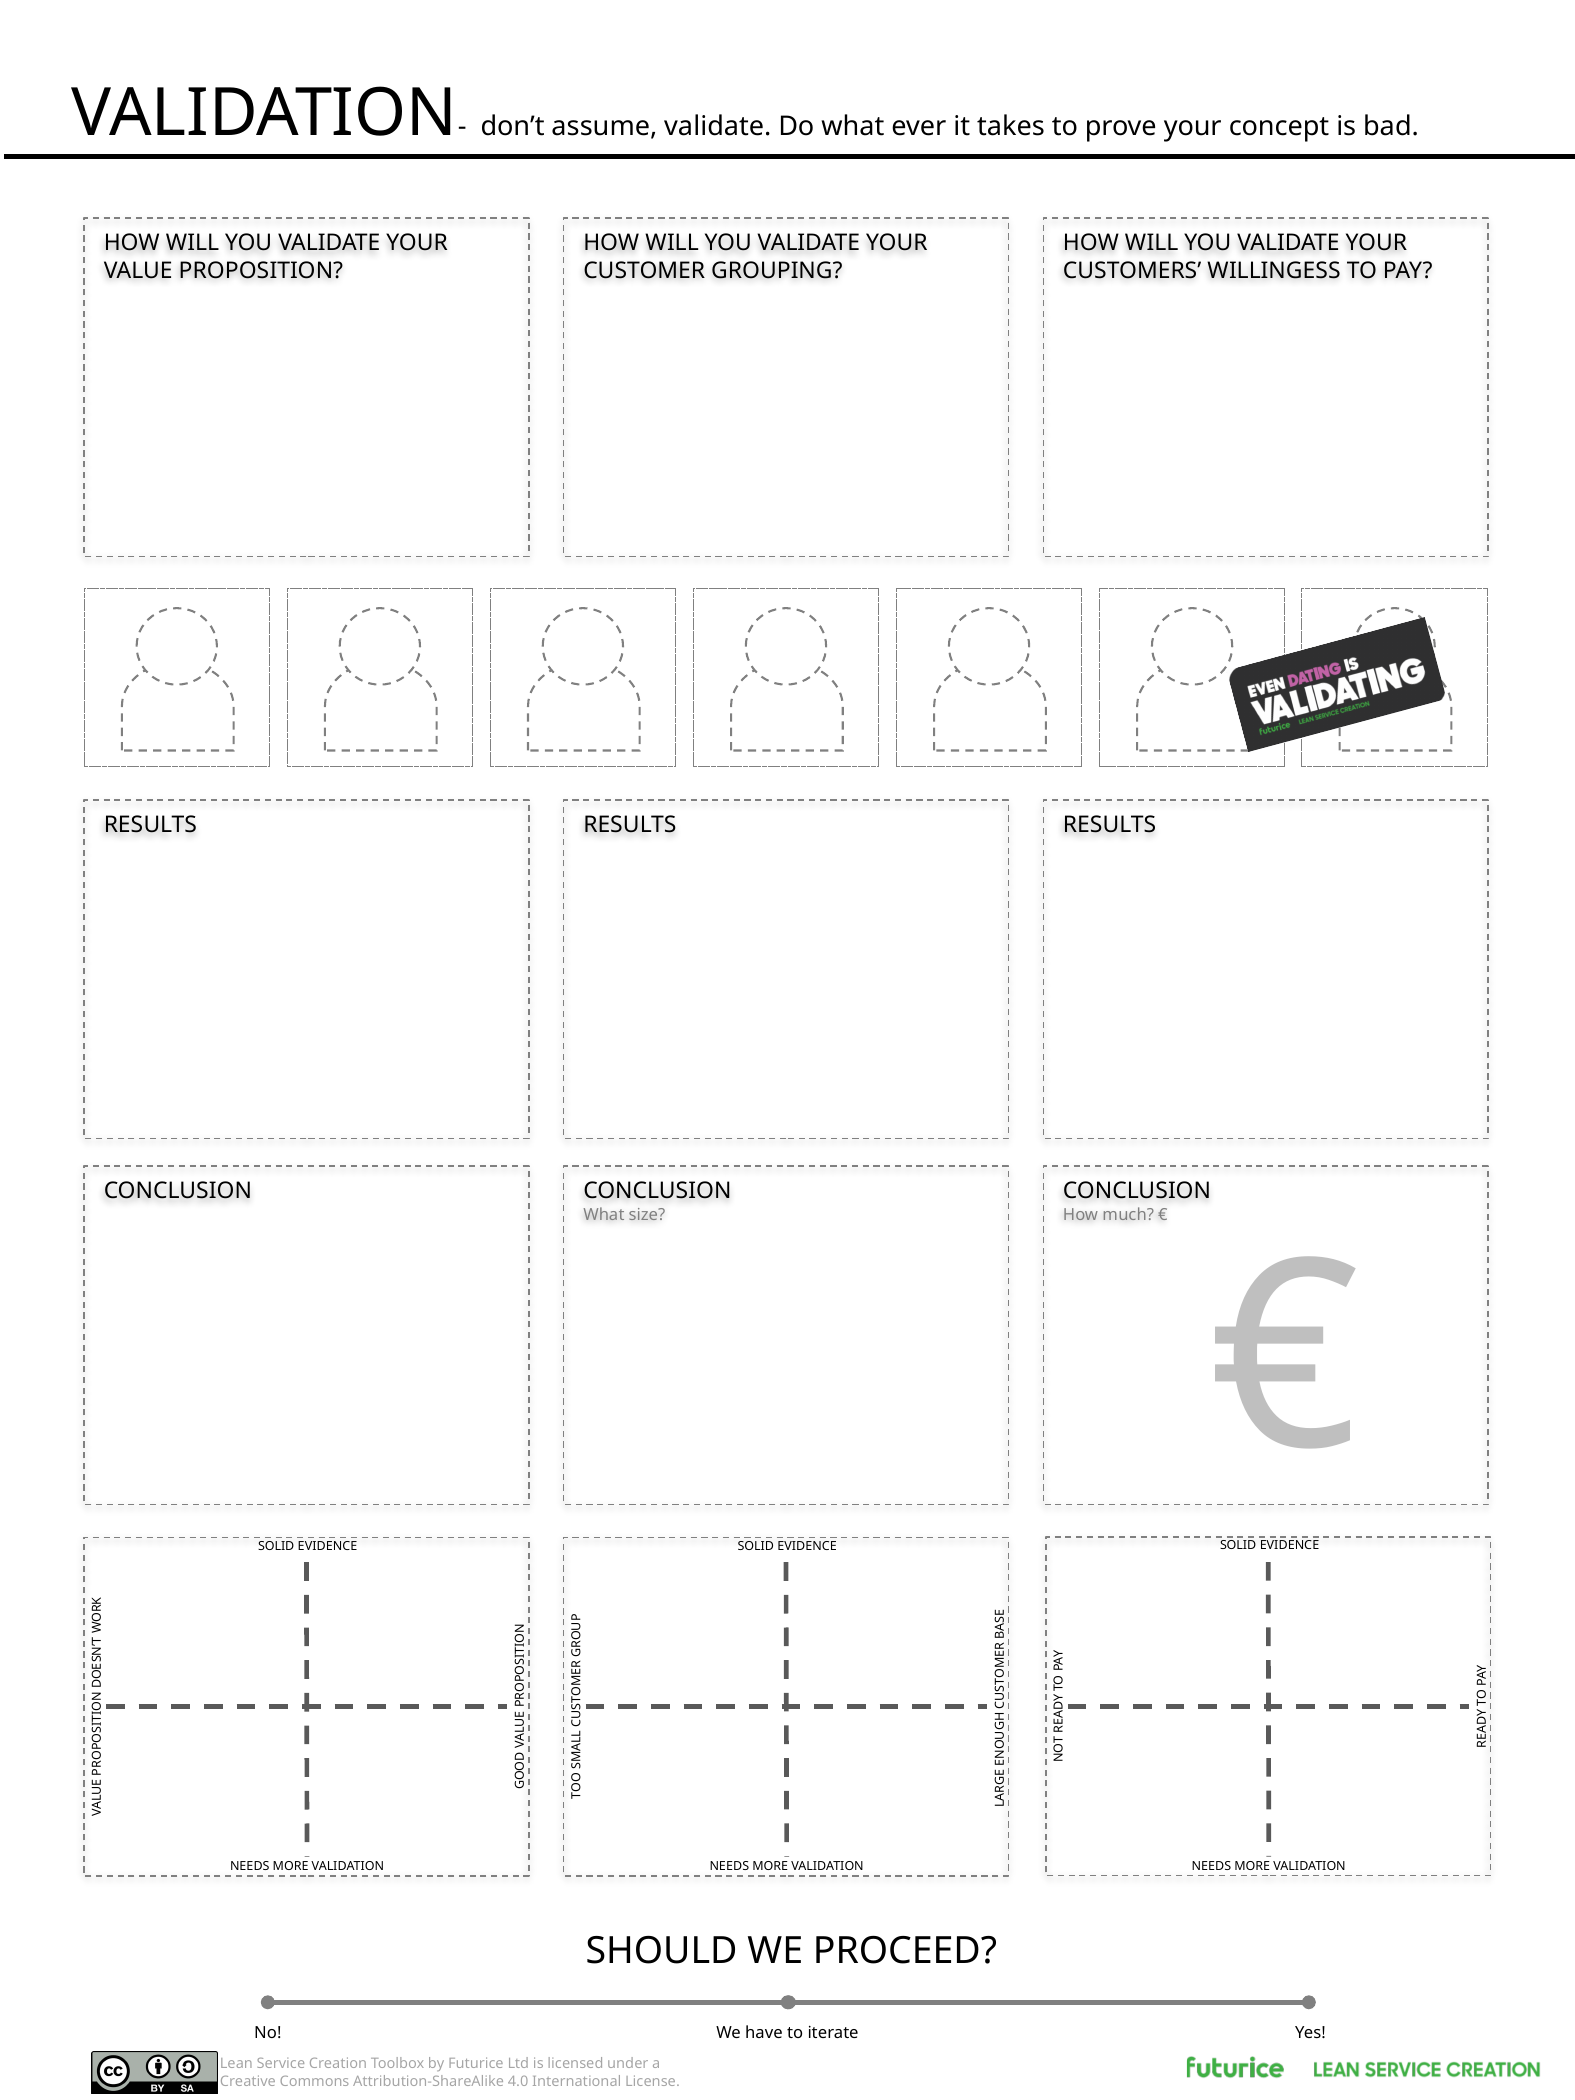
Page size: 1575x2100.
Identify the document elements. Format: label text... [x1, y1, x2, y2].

text_box VALIDATION- don’t assume, validate. Do what ever it takes to prove your concept is bad. [51, 59, 1575, 154]
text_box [896, 588, 1083, 767]
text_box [286, 588, 473, 767]
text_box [692, 588, 880, 767]
text_box GOOD VALUE PROPOSITION [504, 1609, 534, 1805]
text_box [563, 1715, 780, 1877]
text_box HOW WILL YOU VALIDATE YOUR CUSTOMER GROUPING? [563, 217, 1009, 557]
text_box SOLID EVIDENCE [1205, 1529, 1335, 1560]
text_box RESULTS [83, 799, 530, 1139]
text_box CONCLUSION How much? € [1043, 1165, 1489, 1505]
picture [1233, 642, 1440, 728]
text_box VALUE PROPOSITION DOESN’T WORK [80, 1582, 111, 1832]
text_box [83, 1537, 530, 1706]
text_box [791, 1715, 1009, 1877]
text_box [1274, 1715, 1491, 1876]
picture [1361, 1878, 1393, 2100]
text_box [83, 1715, 301, 1877]
text_box We have to iterate [696, 2011, 879, 2052]
text_box LARGE ENOUGH CUSTOMER BASE [983, 1591, 1014, 1823]
text_box RESULTS [1043, 799, 1489, 1139]
text_box NEEDS MORE VALIDATION [1176, 1850, 1361, 1881]
text_box € [1190, 1174, 1380, 1510]
text_box NEEDS MORE VALIDATION [694, 1850, 879, 1881]
text_box SOLID EVIDENCE [723, 1530, 852, 1560]
text_box HOW WILL YOU VALIDATE YOUR VALUE PROPOSITION? [83, 217, 530, 557]
text_box SHOULD WE PROCEED? [375, 1915, 1208, 1981]
text_box CONCLUSION What size? [563, 1165, 1009, 1505]
text_box SOLID EVIDENCE [243, 1530, 373, 1560]
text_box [1099, 588, 1488, 767]
text_box Yes! [1275, 2011, 1346, 2052]
text_box NOT READY TO PAY [1042, 1635, 1073, 1778]
text_box CONCLUSION [83, 1165, 530, 1505]
text_box RESULTS [563, 799, 1009, 1139]
text_box [1045, 1715, 1262, 1876]
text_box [83, 588, 270, 767]
text_box READY TO PAY [1465, 1650, 1496, 1763]
text_box [563, 1537, 1009, 1706]
text_box NEEDS MORE VALIDATION [215, 1850, 399, 1881]
text_box [312, 1715, 530, 1877]
text_box [1045, 1536, 1491, 1705]
text_box No! [234, 2011, 302, 2045]
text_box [489, 588, 677, 767]
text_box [91, 2046, 703, 2100]
text_box TOO SMALL CUSTOMER GROUP [560, 1599, 591, 1814]
text_box HOW WILL YOU VALIDATE YOUR CUSTOMERS’ WILLINGESS TO PAY? [1043, 217, 1489, 557]
